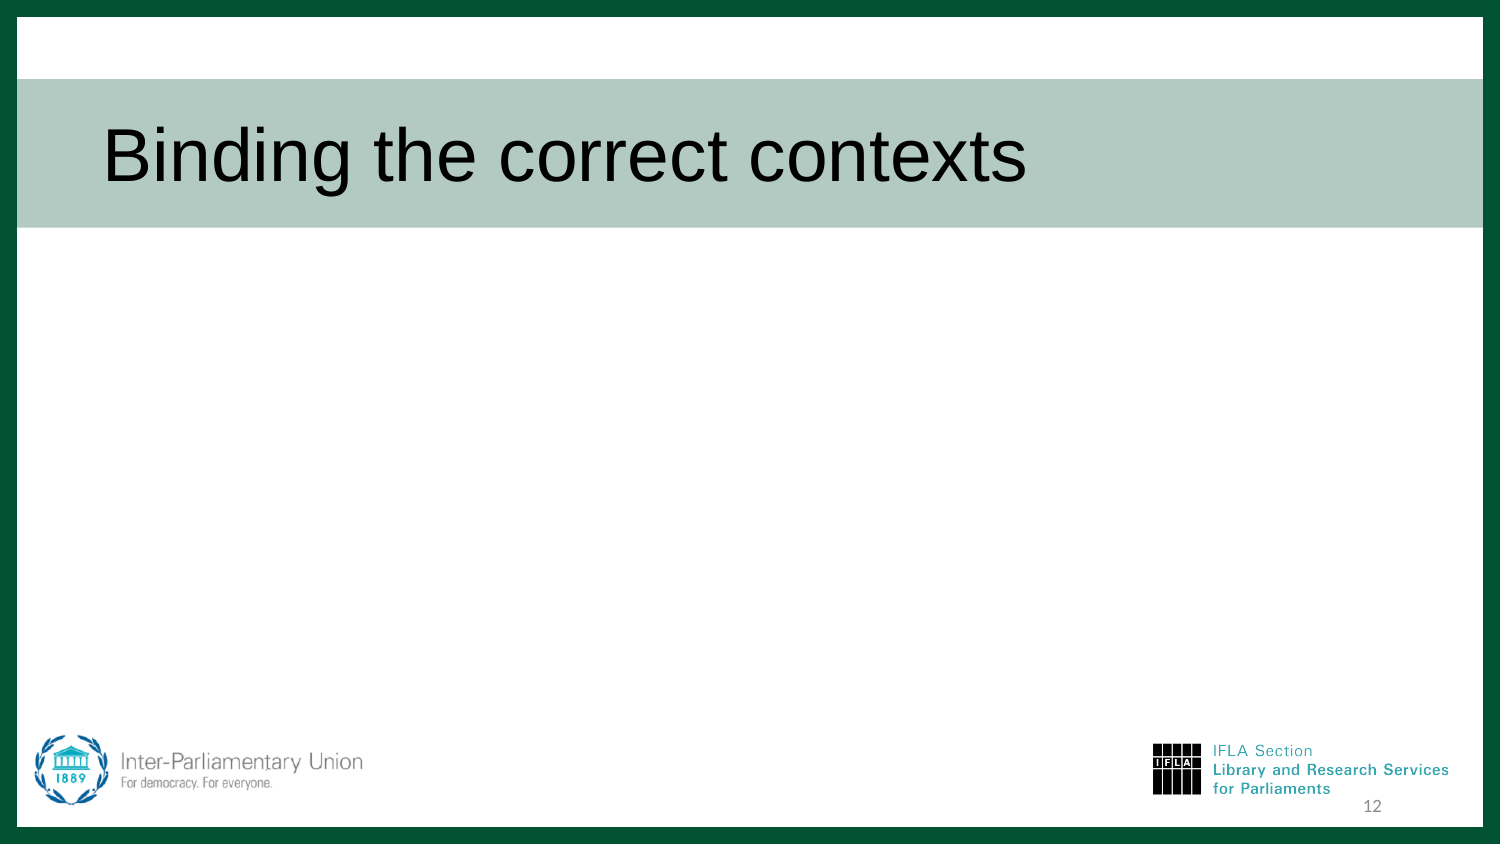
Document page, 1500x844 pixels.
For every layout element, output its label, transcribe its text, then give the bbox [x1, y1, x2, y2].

slide_number 12 [1059, 782, 1397, 827]
text_box [0, 0, 1500, 844]
picture [23, 721, 376, 819]
picture [1153, 742, 1455, 798]
